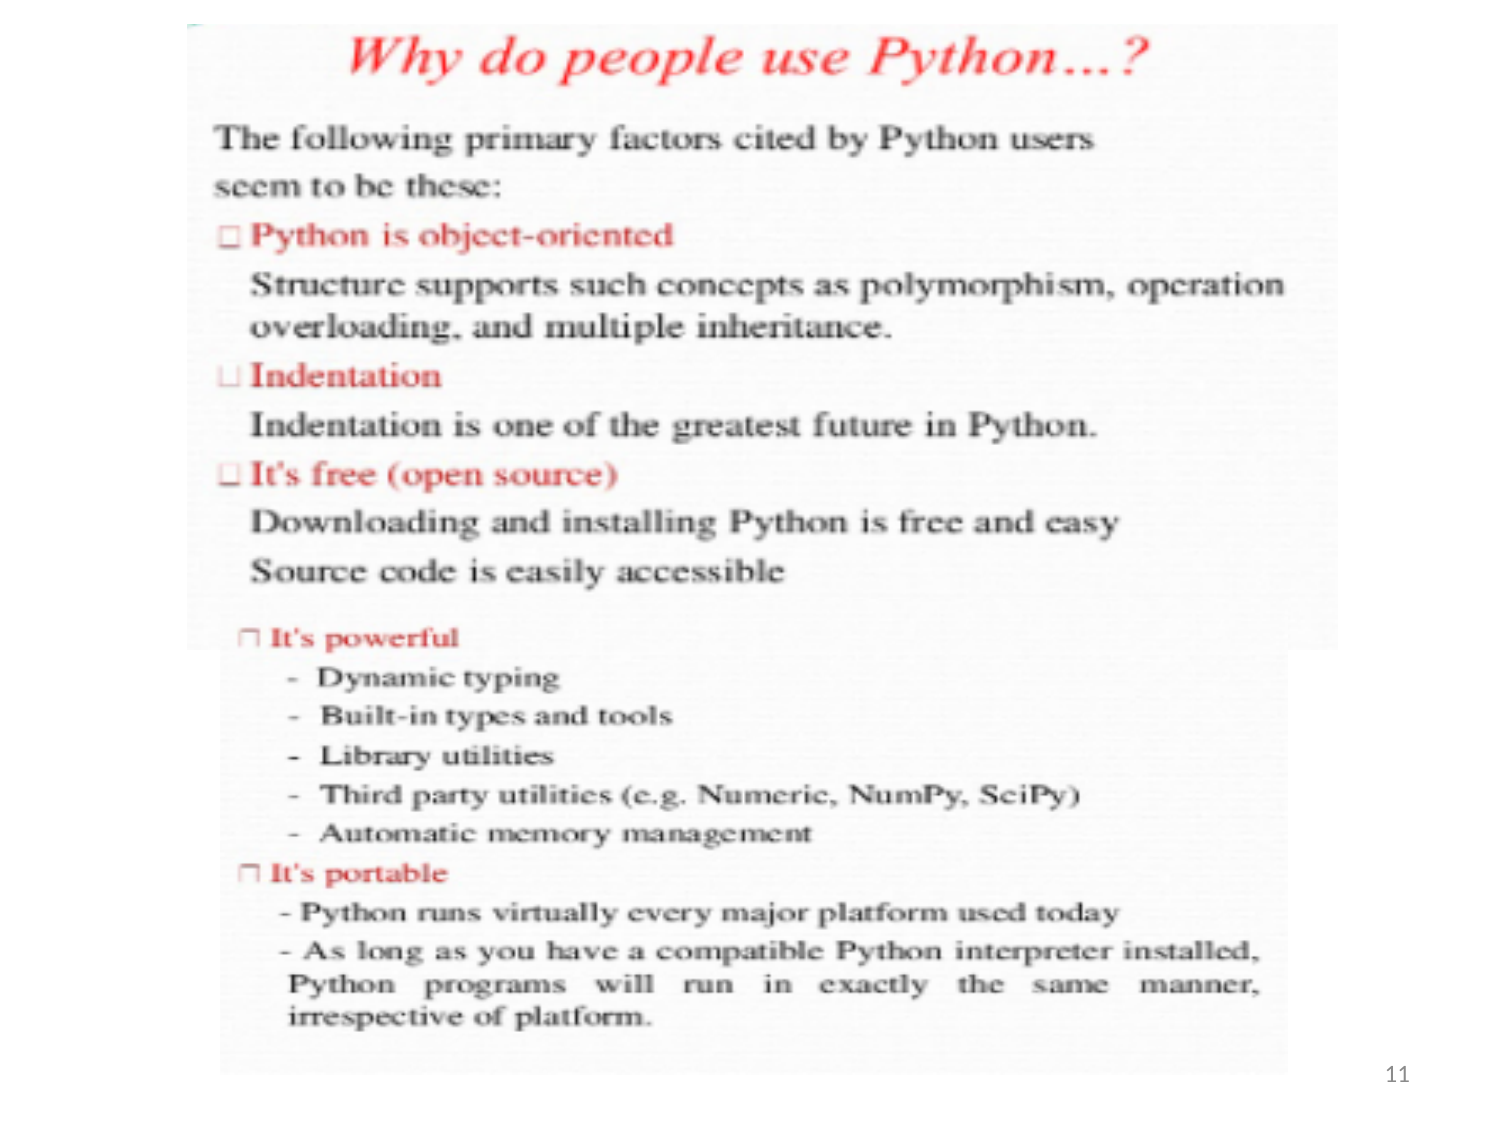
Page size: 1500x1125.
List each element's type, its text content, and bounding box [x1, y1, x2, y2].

picture [187, 24, 1338, 1076]
slide_number 11 [1074, 1042, 1425, 1103]
